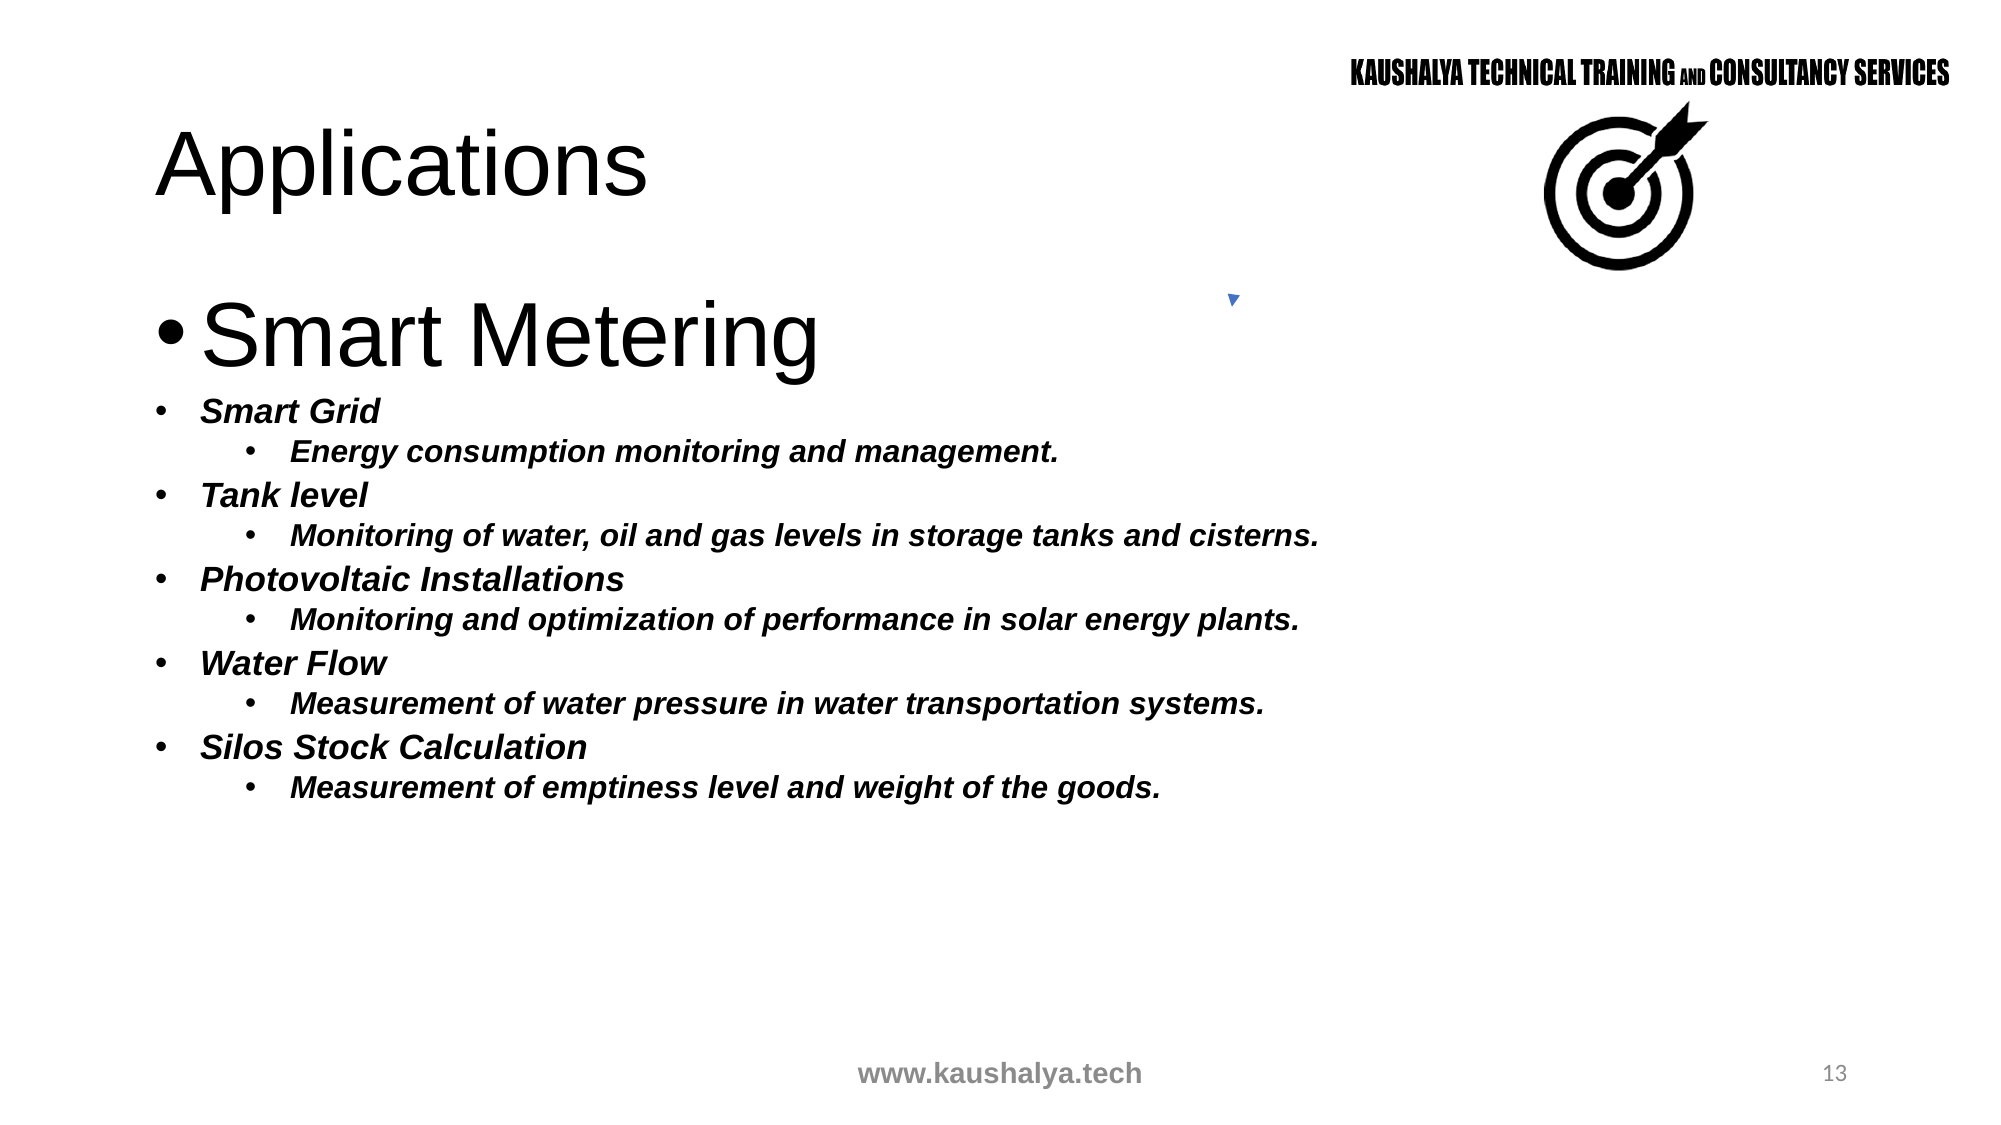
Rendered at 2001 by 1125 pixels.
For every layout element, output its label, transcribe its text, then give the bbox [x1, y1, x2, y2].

title Applications [140, 53, 1320, 278]
slide_number 13 [1413, 1041, 1863, 1103]
picture [1320, 33, 1976, 280]
footer www.kaushalya.tech [663, 1041, 1338, 1103]
list Smart Metering Smart Grid Energy consumption monitoring and management. Tank level Monitoring of water, oil and gas levels in storage tanks and cisterns. Photovoltaic Installations Monitoring and optimization of performance in solar energy plants. Water Flow Measurement of water pressure in water transportation systems. Silos Stock Calculation Measurement of emptiness level and weight of the goods. [140, 280, 1863, 1014]
